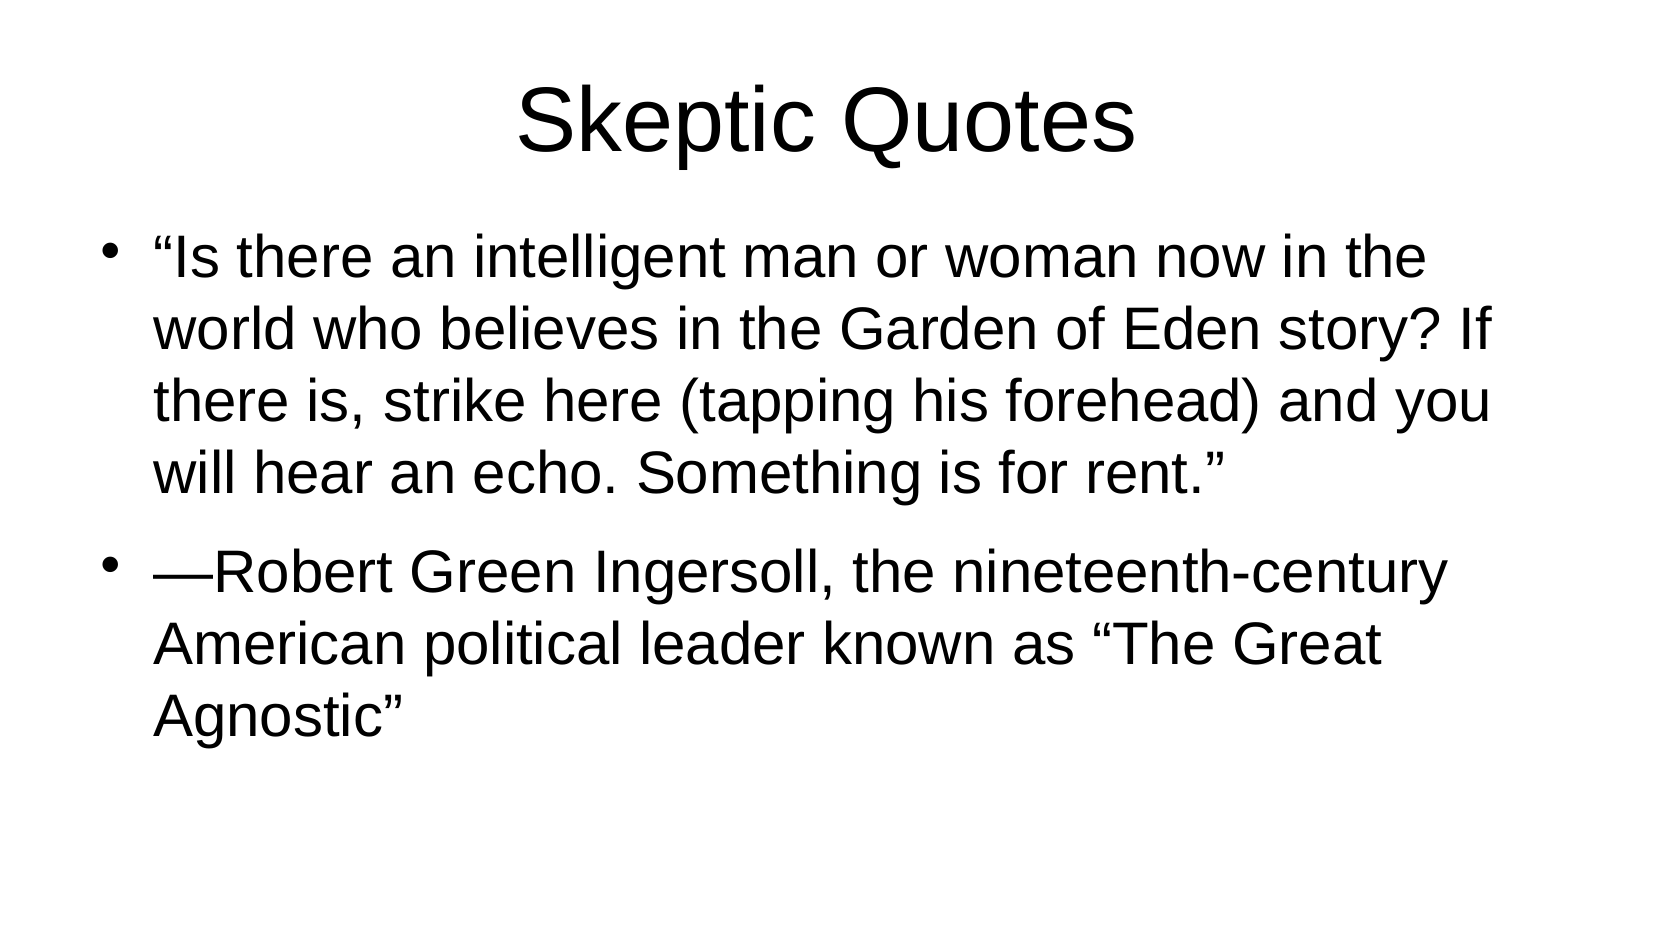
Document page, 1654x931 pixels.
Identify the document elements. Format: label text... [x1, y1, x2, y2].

title Skeptic Quotes [82, 37, 1571, 193]
list “Is there an intelligent man or woman now in the world who believes in the Garden of Eden story? If there is, strike here (tapping his forehead) and you will hear an echo. Something is for rent.” —Robert Green Ingersoll, the nineteenth-century American political leader known as “The Great Agnostic” [82, 217, 1571, 757]
